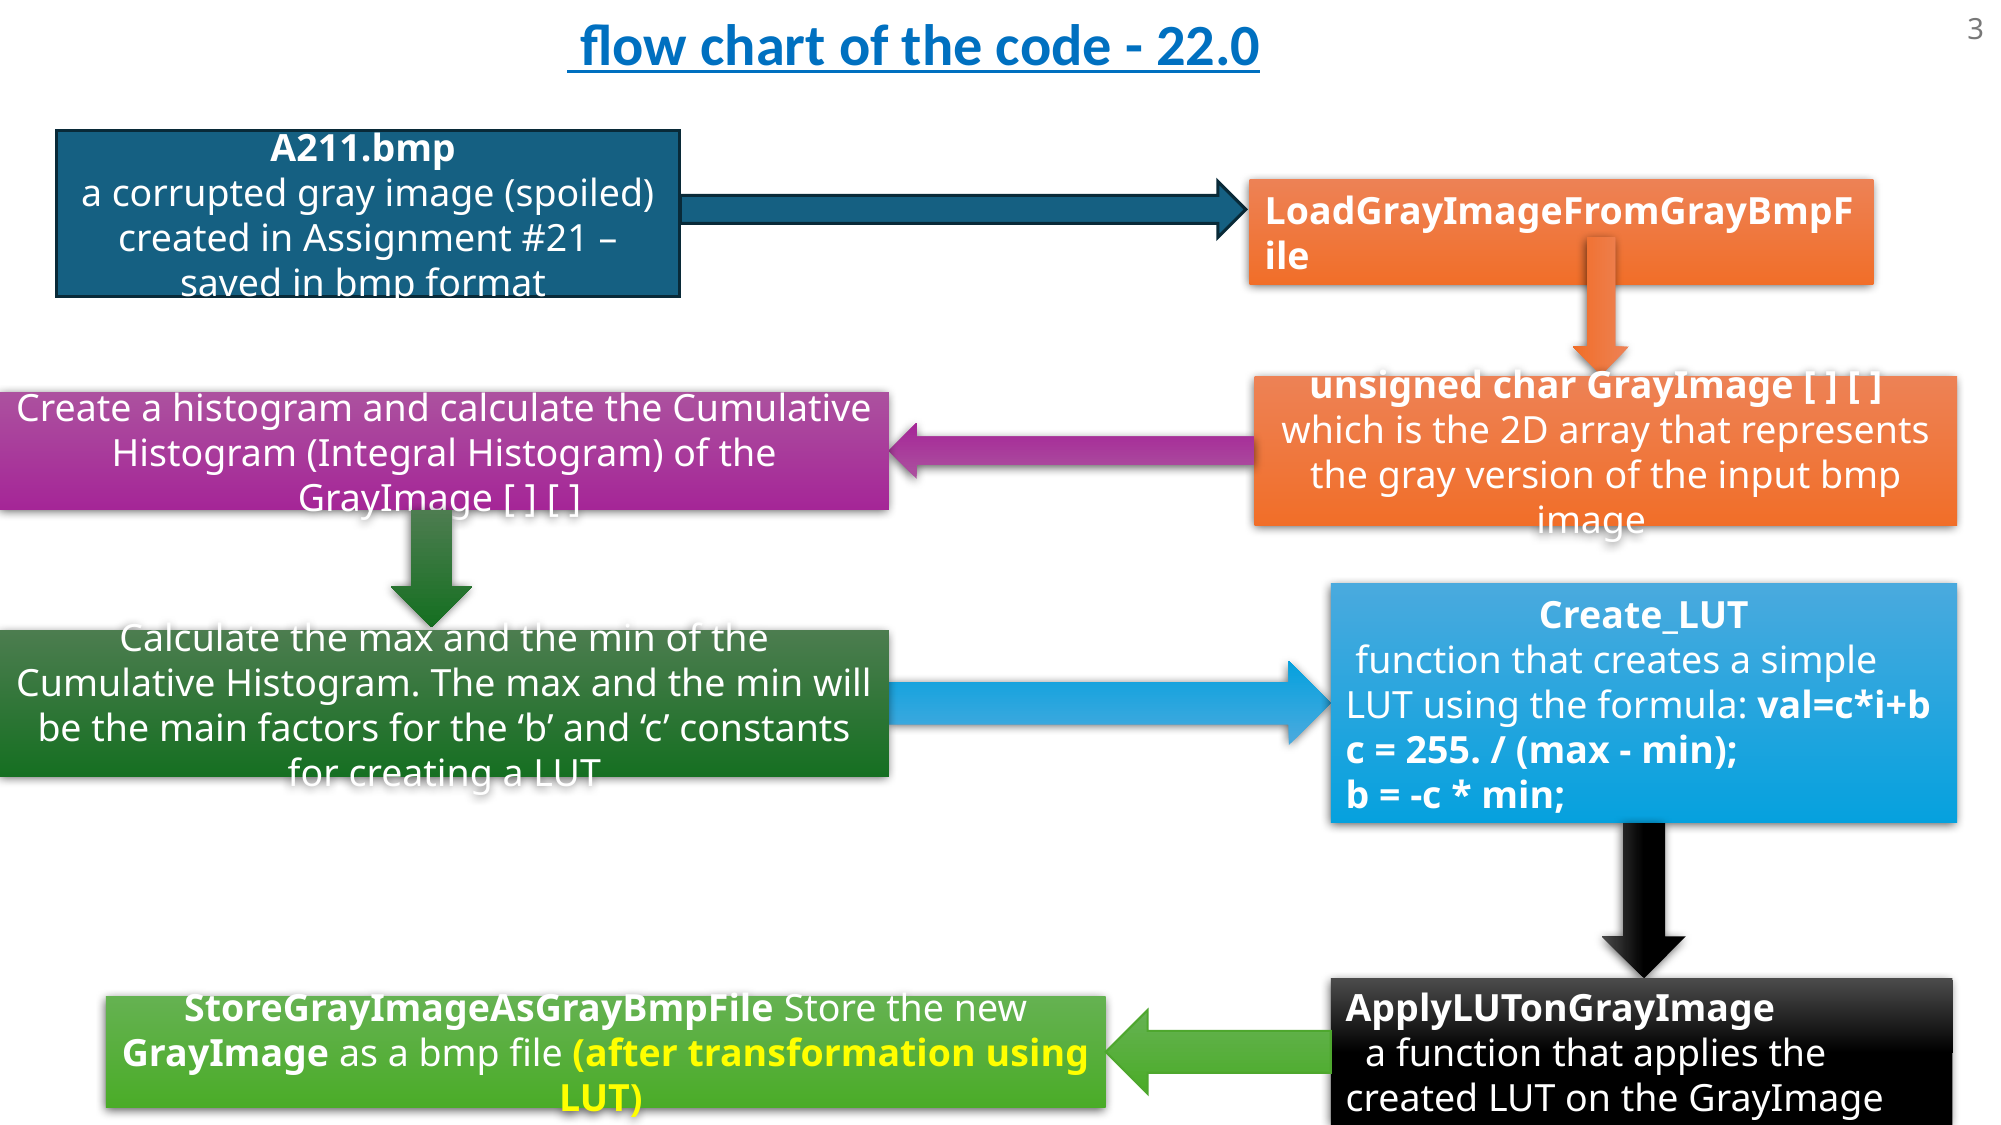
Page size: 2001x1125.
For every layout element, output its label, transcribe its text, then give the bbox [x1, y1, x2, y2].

text_box 22.0 - flow chart of the code [537, 0, 1290, 85]
text_box LoadGrayImageFromGrayBmpFile [1249, 179, 1874, 285]
text_box [1602, 822, 1686, 973]
text_box [1573, 237, 1629, 368]
text_box [897, 661, 1322, 745]
text_box [678, 177, 1241, 242]
text_box [897, 422, 1255, 479]
text_box [390, 509, 473, 625]
text_box Create a histogram and calculate the Cumulative Histogram (Integral Histogram) of the GrayImage [ ] [ ] [0, 392, 889, 510]
text_box Calculate the max and the min of the Cumulative Histogram. The max and the min will be the main factors for the ‘b’ and ‘c’ constants for creating a LUT [0, 630, 889, 777]
slide_number 3 [1952, 0, 2000, 60]
text_box A211.bmp a corrupted gray image (spoiled) created in Assignment #21 – saved in bmp format [55, 129, 681, 298]
text_box [1104, 1007, 1332, 1097]
